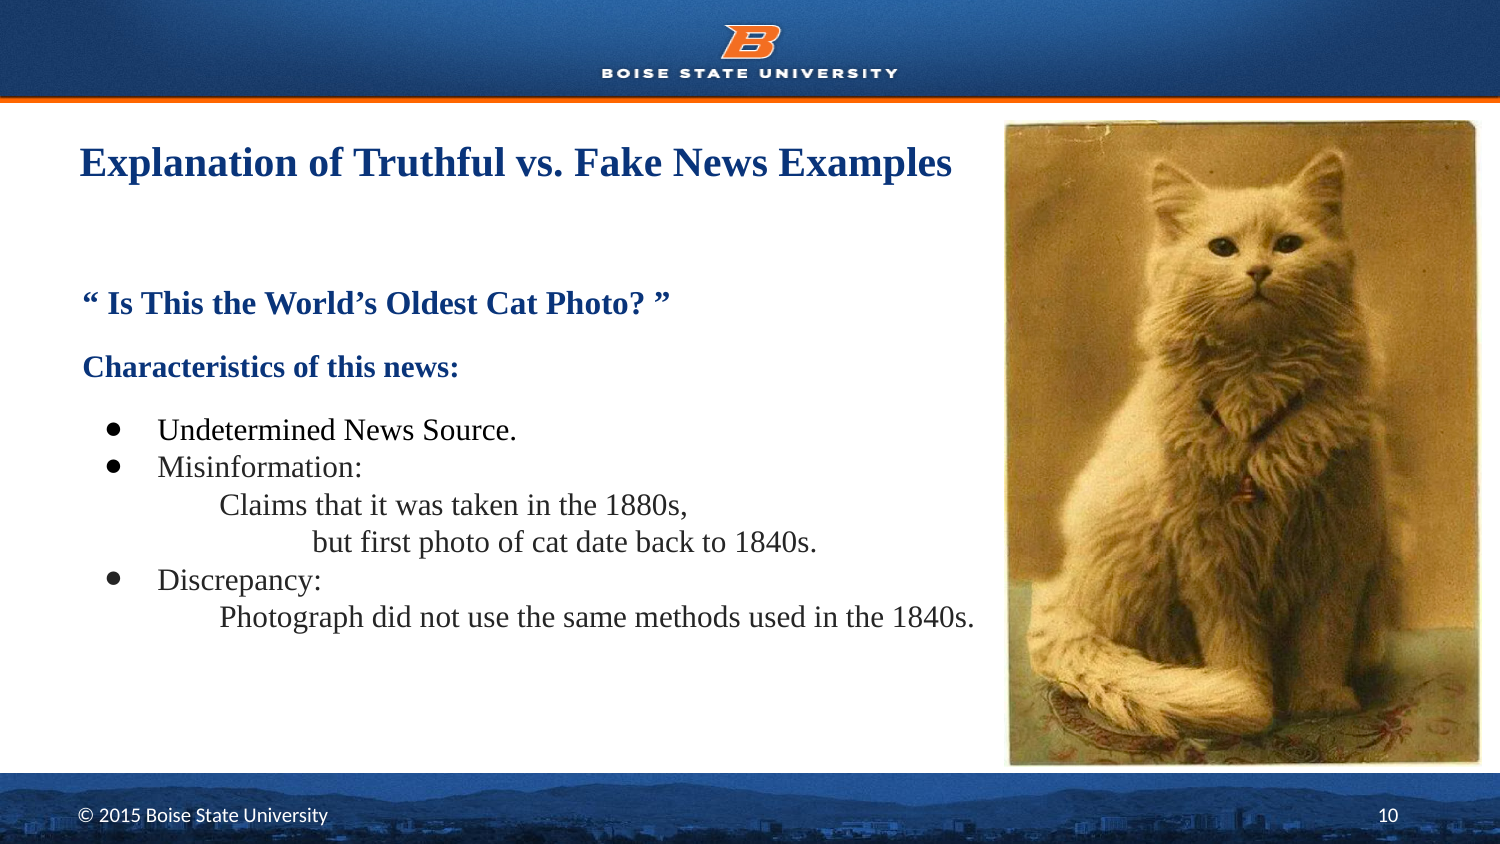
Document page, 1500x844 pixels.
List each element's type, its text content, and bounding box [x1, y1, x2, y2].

text_box Explanation of Truthful vs. Fake News Examples [64, 119, 998, 229]
picture [0, 0, 1500, 103]
text_box “ Is This the World’s Oldest Cat Photo? ” Characteristics of this news: Undetermined News Source. Misinformation: Claims that it was taken in the 1880s, but first photo of cat date back to 1840s. Discrepancy: Photograph did not use the same methods used in the 1840s. [67, 266, 994, 640]
picture [0, 773, 1500, 844]
picture [999, 119, 1483, 767]
